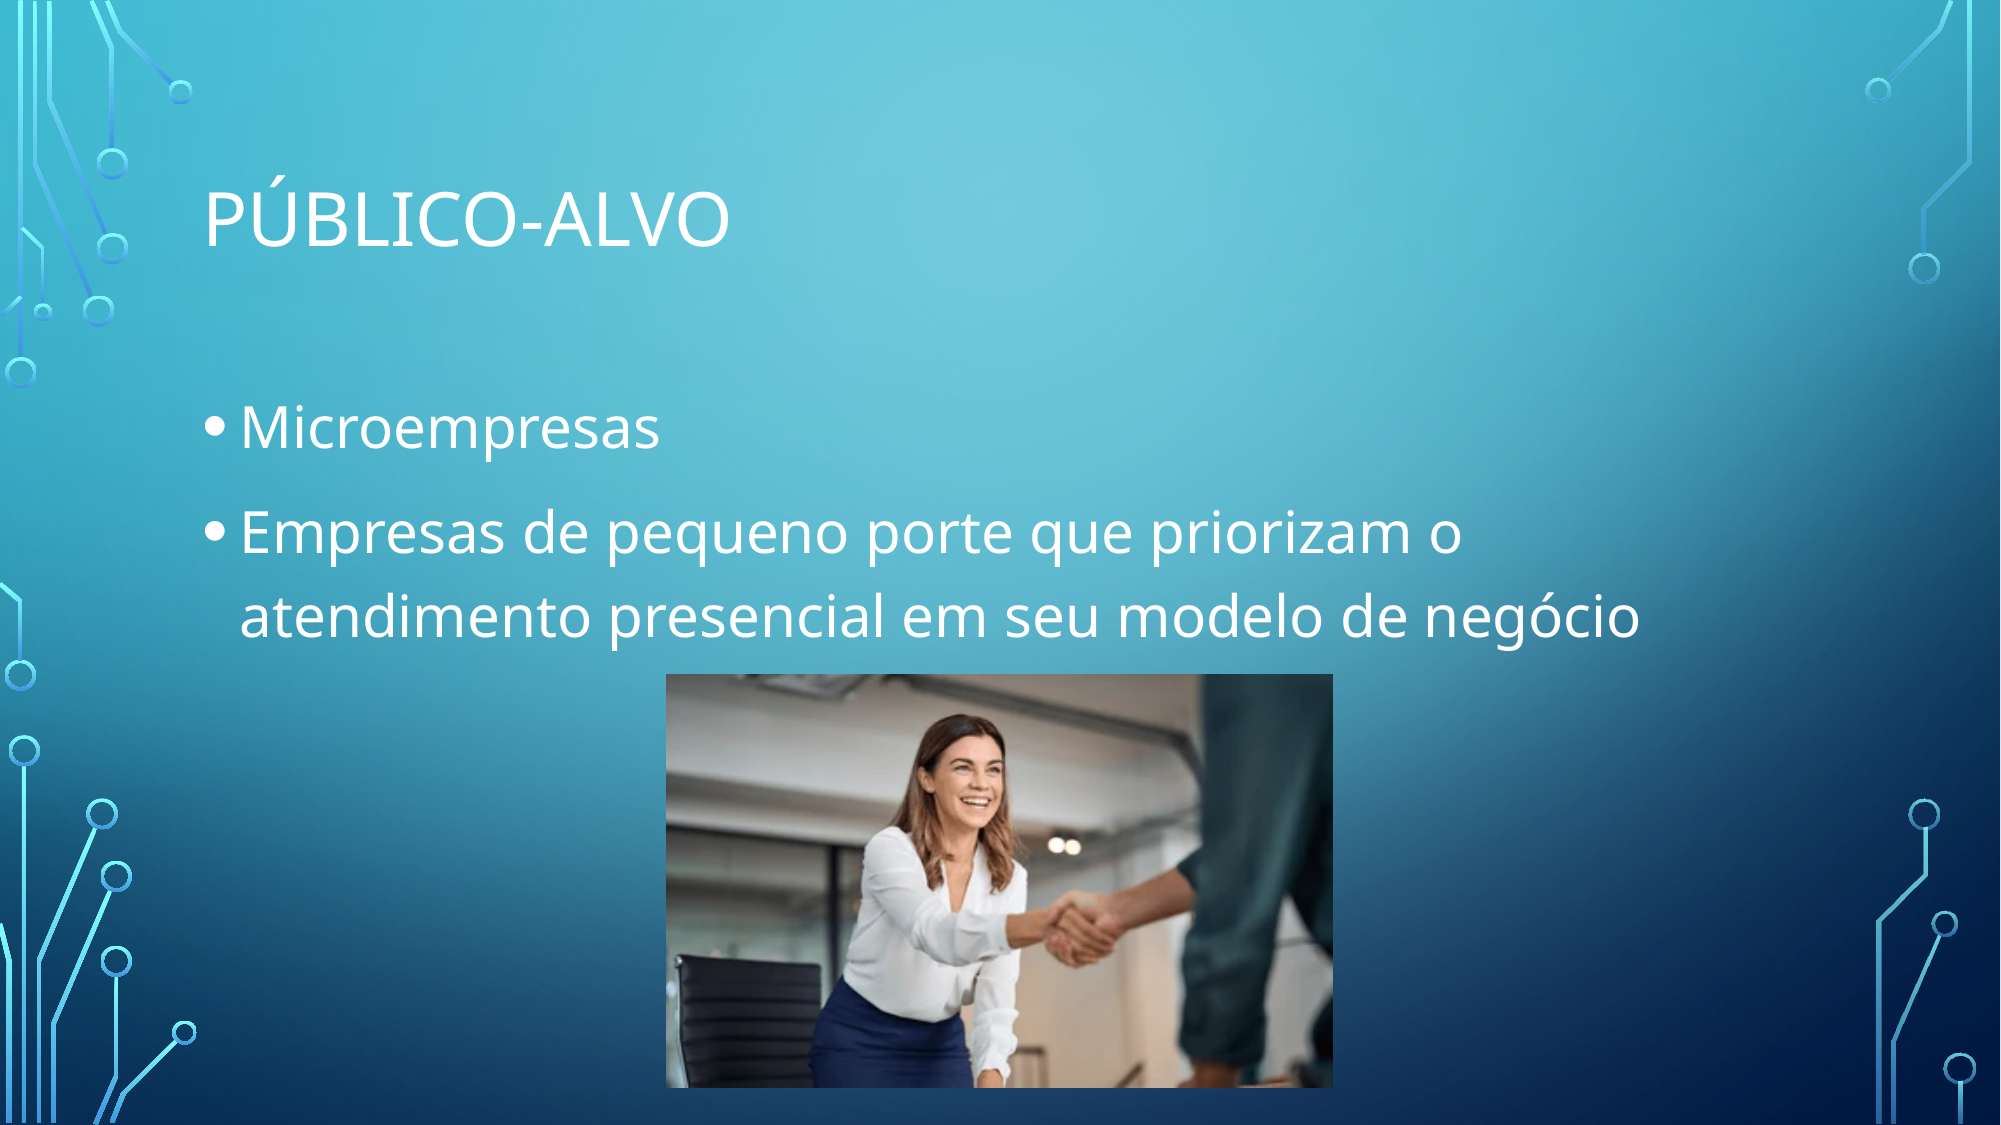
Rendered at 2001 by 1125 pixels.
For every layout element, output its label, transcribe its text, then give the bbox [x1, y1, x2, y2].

list Microempresas Empresas de pequeno porte que priorizam o atendimento presencial em seu modelo de negócio [187, 369, 1813, 950]
picture [666, 674, 1333, 1088]
title Público-Alvo [187, 101, 1813, 344]
